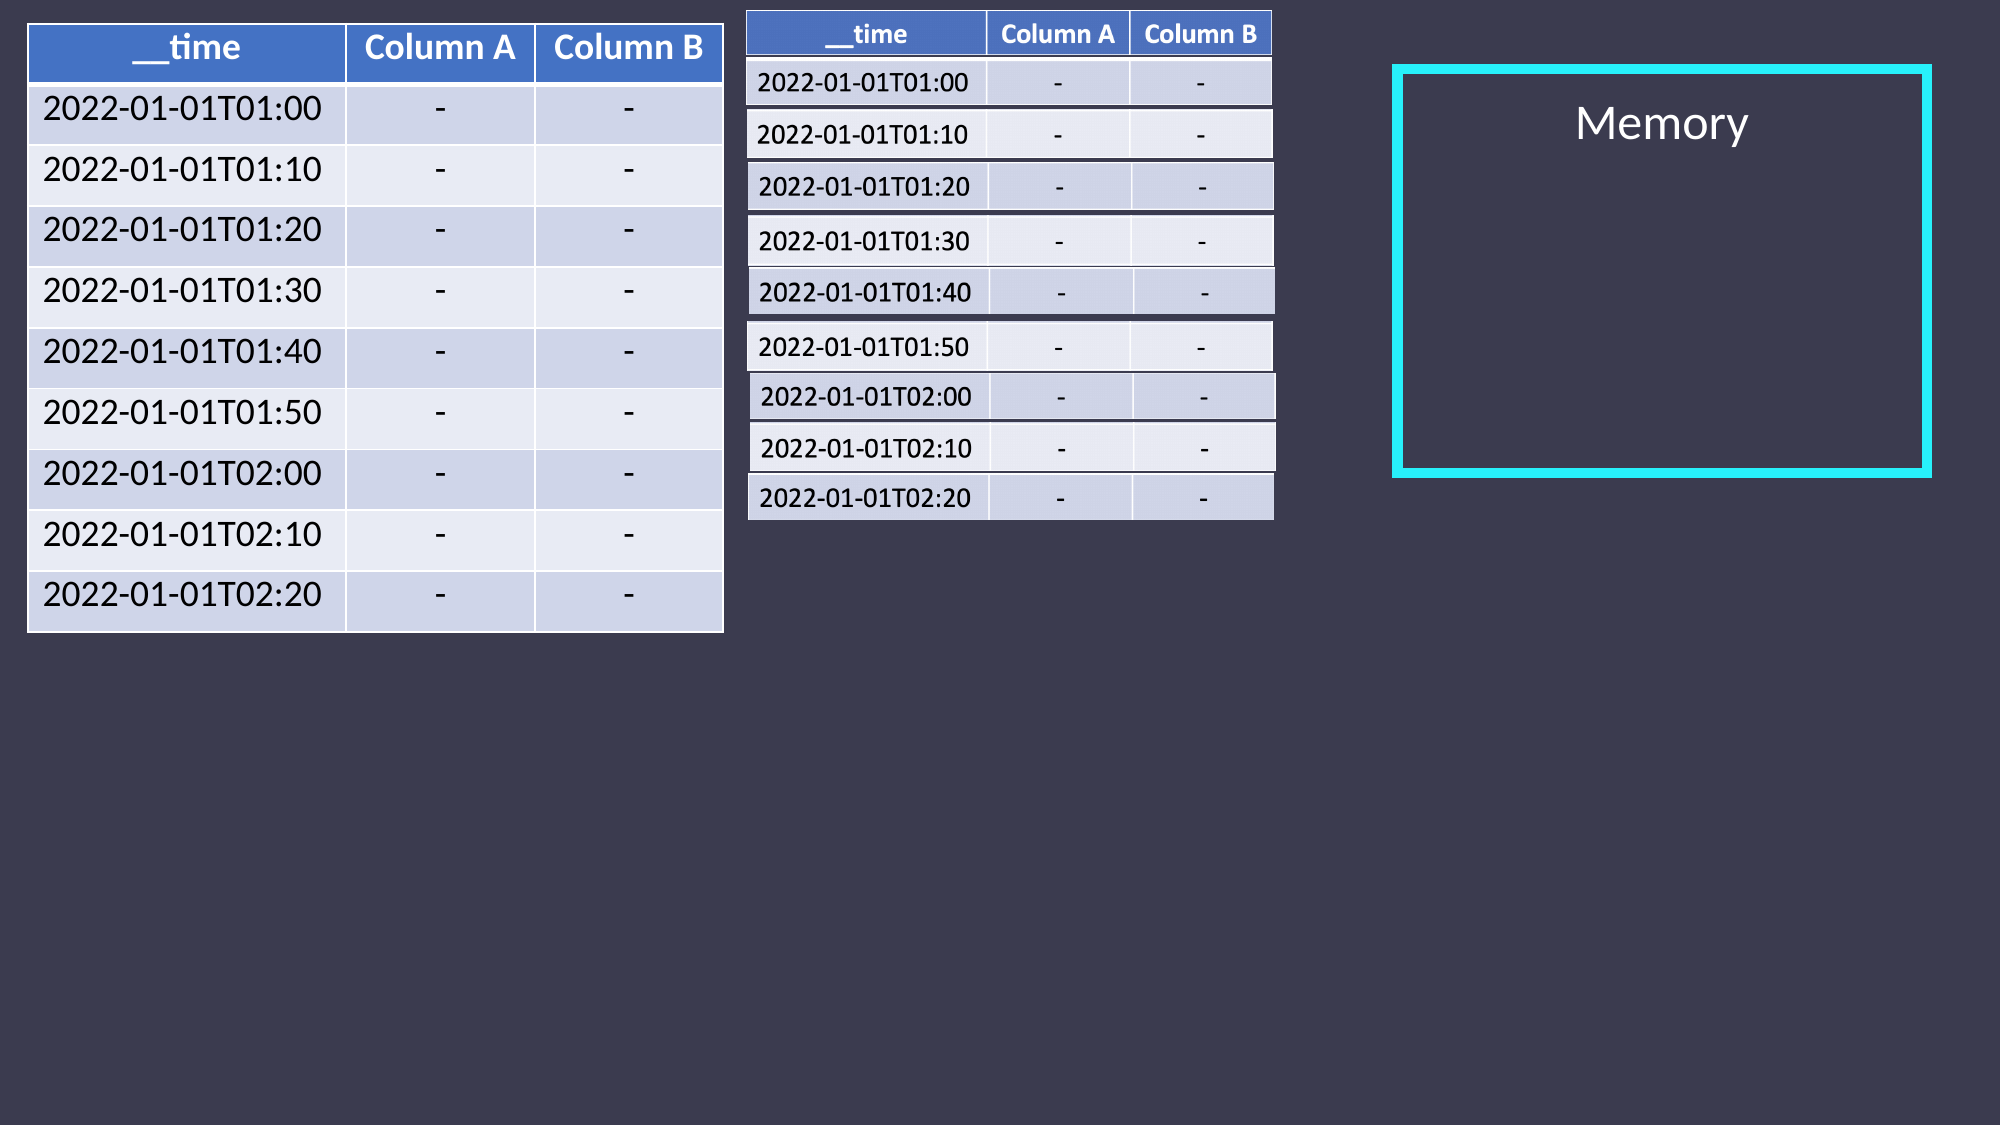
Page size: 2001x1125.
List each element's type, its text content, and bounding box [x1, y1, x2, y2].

table_cell - [536, 511, 722, 570]
table_cell 2022-01-01T02:00 [29, 450, 345, 509]
table_cell - [347, 389, 534, 449]
picture [746, 57, 1272, 105]
table_cell - [347, 450, 534, 509]
table_cell 2022-01-01T01:40 [29, 329, 345, 388]
table_cell 2022-01-01T01:00 [29, 87, 345, 144]
picture [750, 422, 1276, 471]
table_cell 2022-01-01T01:30 [29, 268, 345, 327]
picture [748, 473, 1274, 520]
text_box [0, 0, 2000, 1125]
picture [750, 373, 1276, 419]
table_cell - [347, 329, 534, 388]
table_header Column A [347, 25, 534, 82]
table_cell - [347, 572, 534, 631]
table_cell - [536, 207, 722, 266]
picture [747, 109, 1273, 158]
table_cell - [536, 146, 722, 205]
table_cell - [347, 207, 534, 266]
text_box Memory [1560, 81, 1765, 157]
picture [748, 162, 1274, 210]
picture [749, 267, 1275, 314]
table_cell 2022-01-01T01:10 [29, 146, 345, 205]
picture [748, 215, 1274, 266]
text_box [1397, 68, 1928, 474]
table_cell - [536, 389, 722, 449]
table_cell - [536, 87, 722, 144]
table_header Column B [536, 25, 722, 82]
table_cell 2022-01-01T01:50 [29, 389, 345, 449]
table_cell - [536, 572, 722, 631]
table_cell - [536, 450, 722, 509]
table_cell - [536, 268, 722, 327]
table_cell 2022-01-01T02:10 [29, 511, 345, 570]
table_cell 2022-01-01T01:20 [29, 207, 345, 266]
table_cell - [347, 511, 534, 570]
table_cell 2022-01-01T02:20 [29, 572, 345, 631]
table_cell - [347, 268, 534, 327]
table_cell - [536, 329, 722, 388]
picture [746, 10, 1272, 55]
picture [747, 321, 1273, 371]
table_header __time [29, 25, 345, 82]
table_cell - [347, 146, 534, 205]
table_cell - [347, 87, 534, 144]
